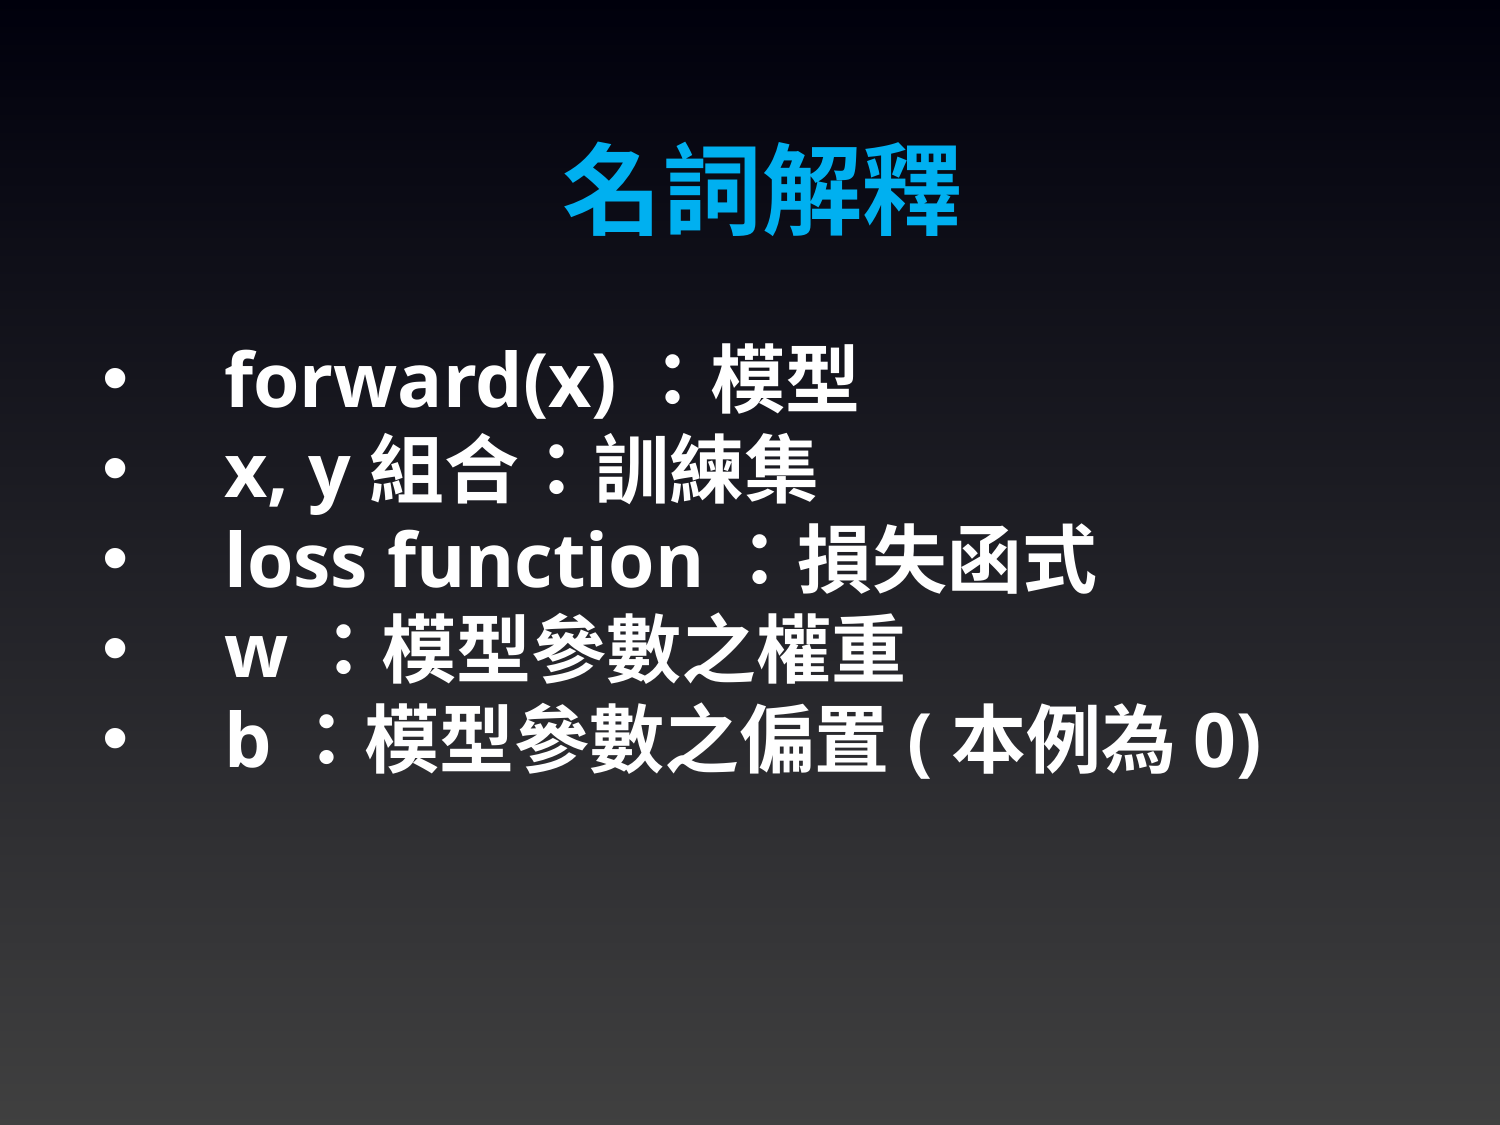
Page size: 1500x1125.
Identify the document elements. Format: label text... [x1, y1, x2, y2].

text_box forward(x)：模型 x, y組合：訓練集 loss function：損失函式 w：模型參數之權重 b：模型參數之偏置(本例為0) [87, 324, 1438, 790]
text_box 名詞解釋 [162, 99, 1363, 263]
